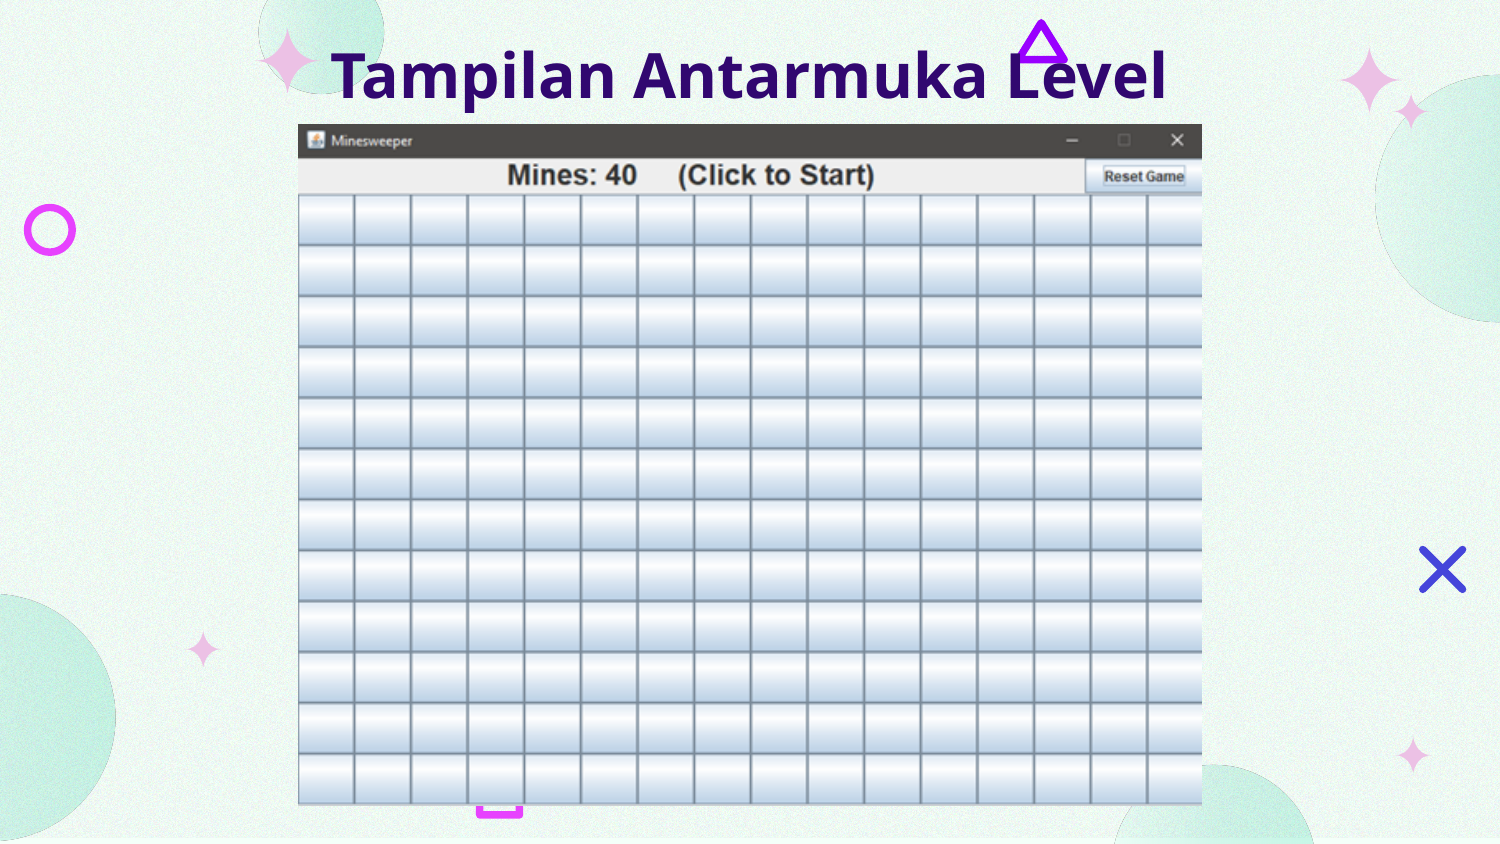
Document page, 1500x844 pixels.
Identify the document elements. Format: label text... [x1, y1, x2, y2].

picture [0, 0, 1500, 844]
subtitle Tampilan Antarmuka Level Intermediate [121, 20, 1379, 112]
